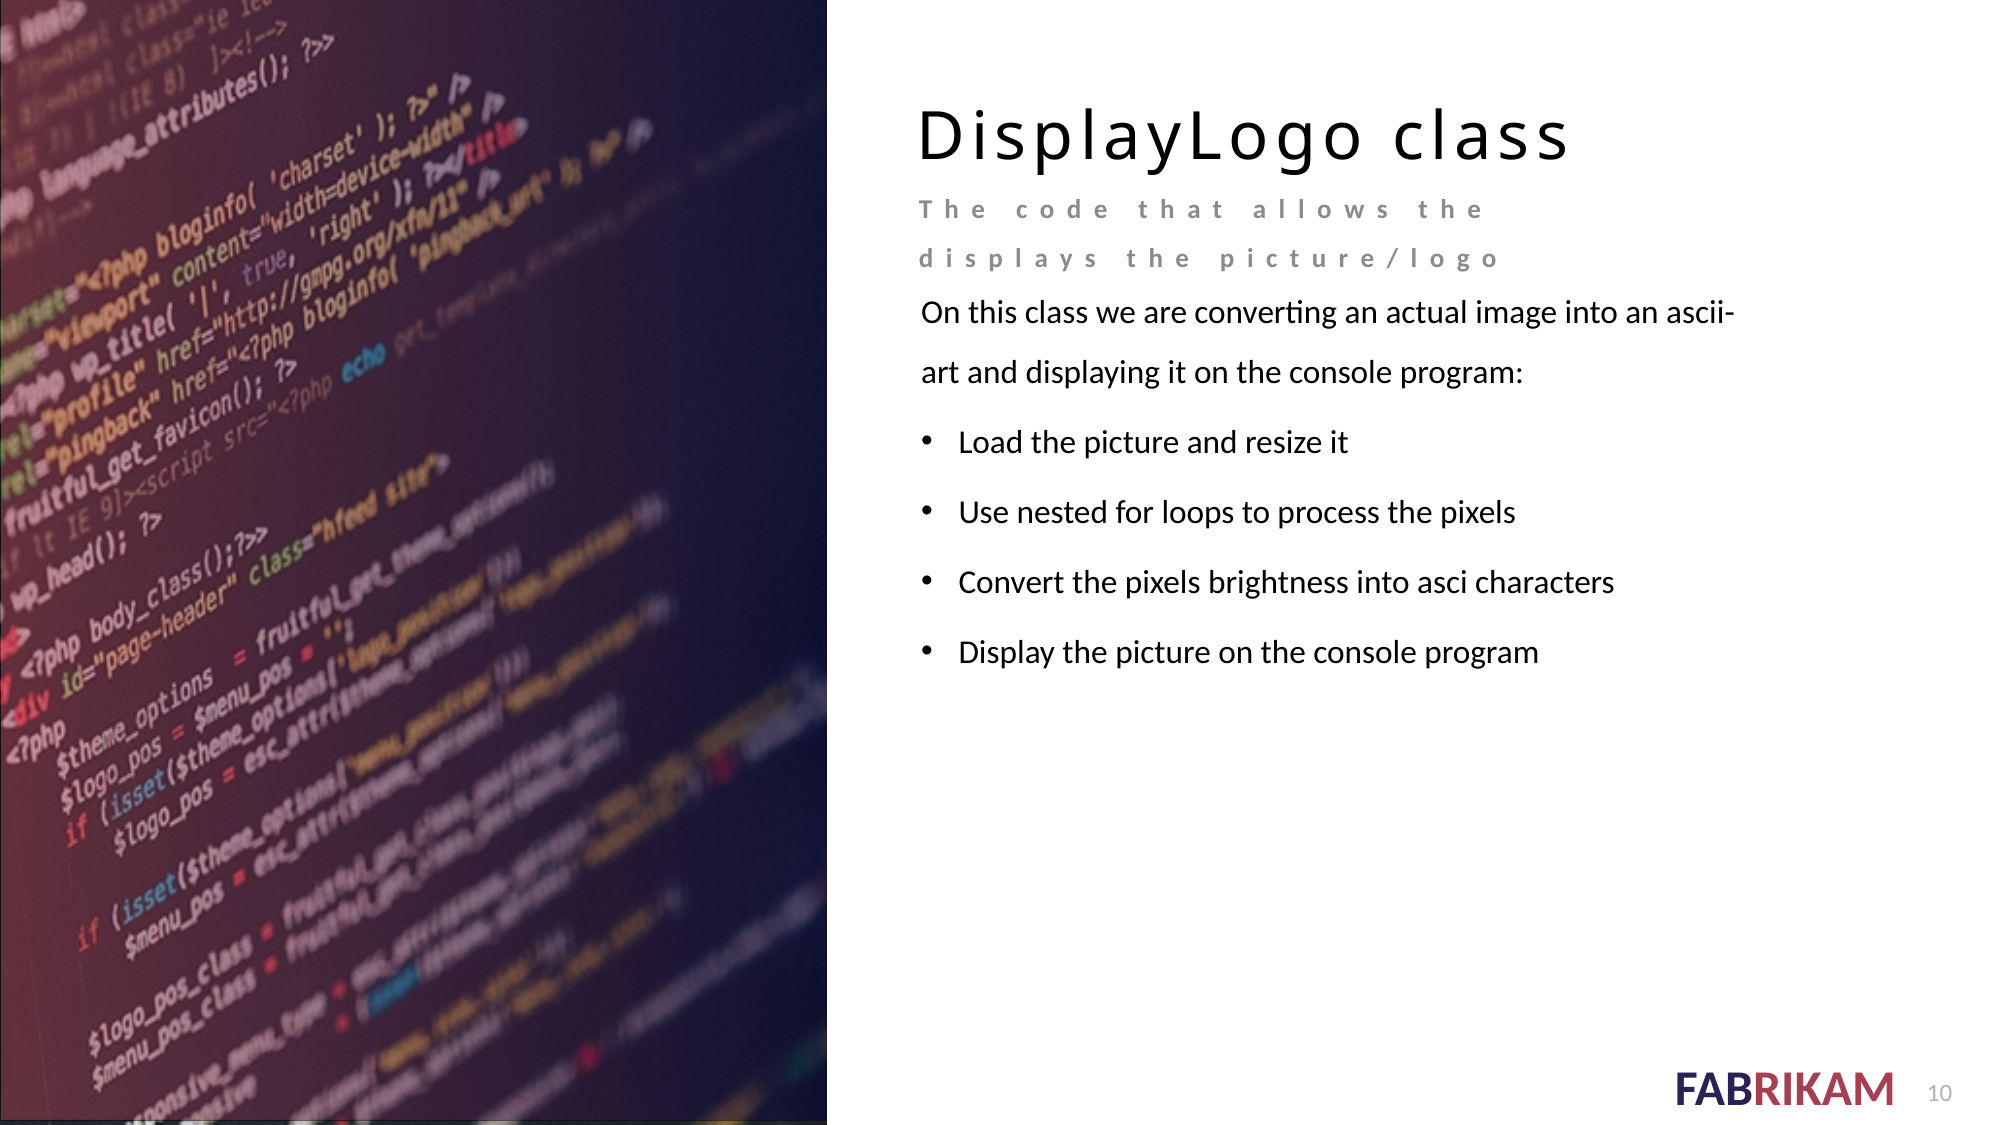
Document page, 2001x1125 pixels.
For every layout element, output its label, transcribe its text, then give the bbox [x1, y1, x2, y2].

list On this class we are converting an actual image into an ascii-art and displaying it on the console program: Load the picture and resize it Use nested for loops to process the pixels Convert the pixels brightness into asci characters Display the picture on the console program [920, 262, 1753, 1061]
title DisplayLogo class [916, 86, 1576, 181]
picture [0, 0, 827, 1125]
slide_number 10 [1894, 1061, 1968, 1121]
list The code that allows the displays the picture/logo [918, 172, 1574, 276]
